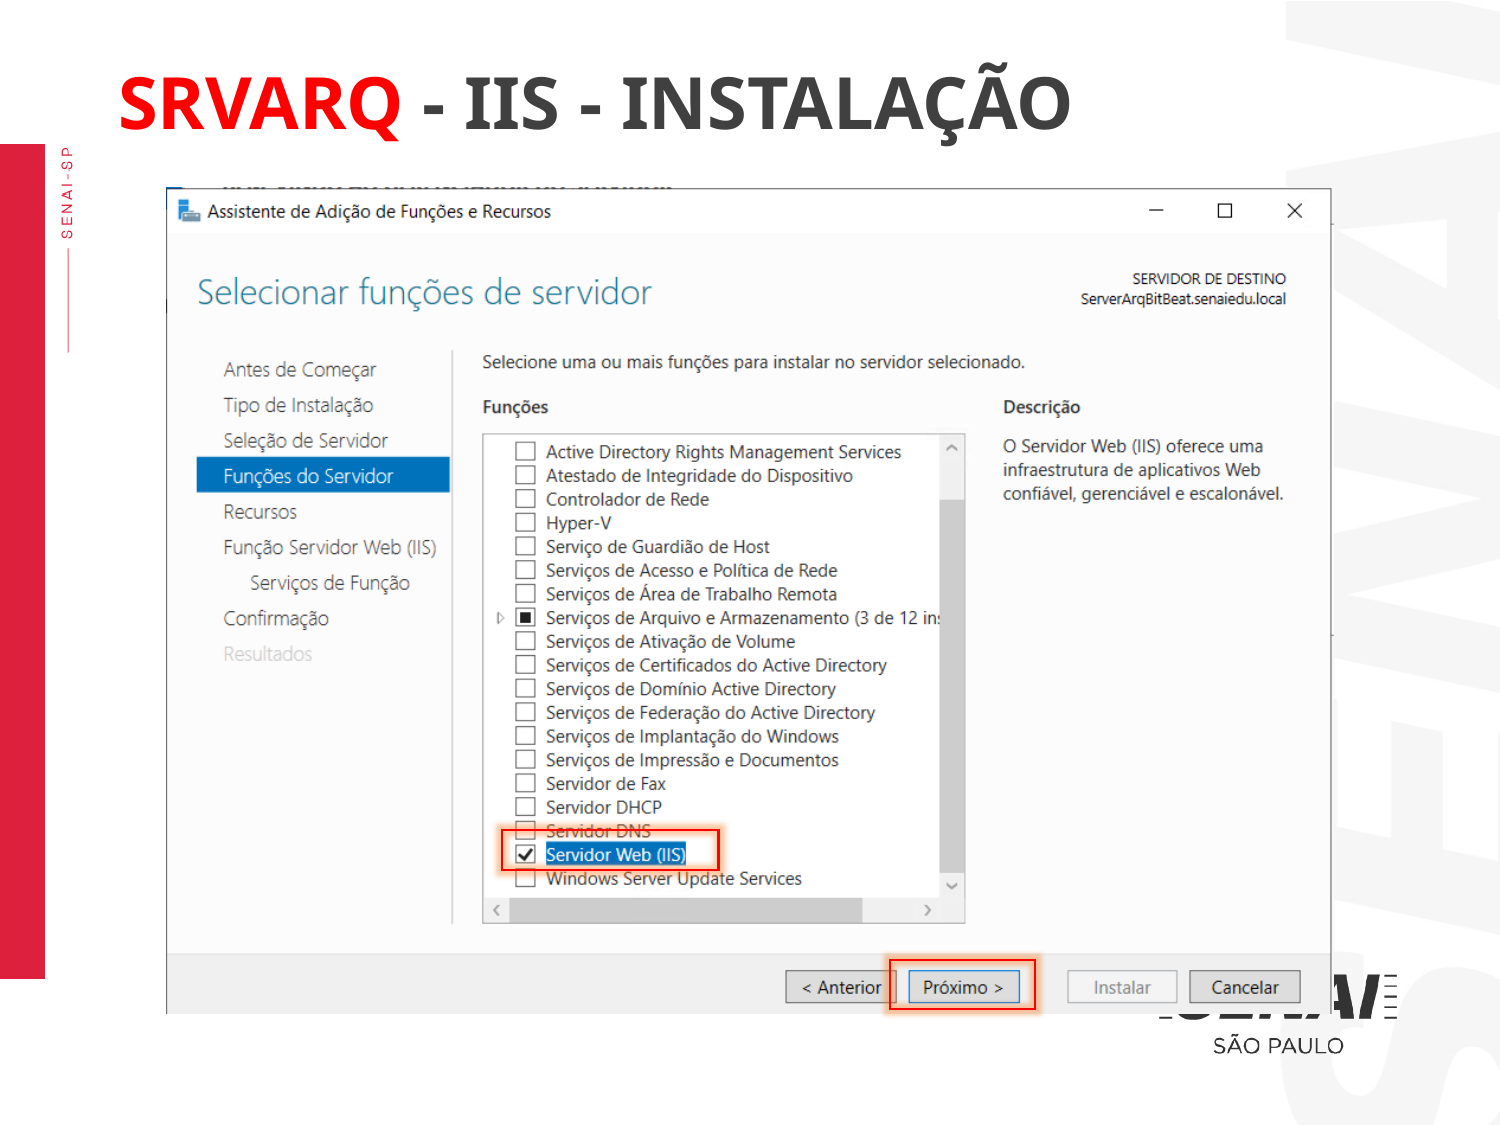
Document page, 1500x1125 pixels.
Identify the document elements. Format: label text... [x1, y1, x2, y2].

picture [0, 0, 1500, 1125]
list SRVARQ - IIS - INSTALAÇÃO [103, 59, 1280, 153]
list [166, 187, 1334, 1014]
